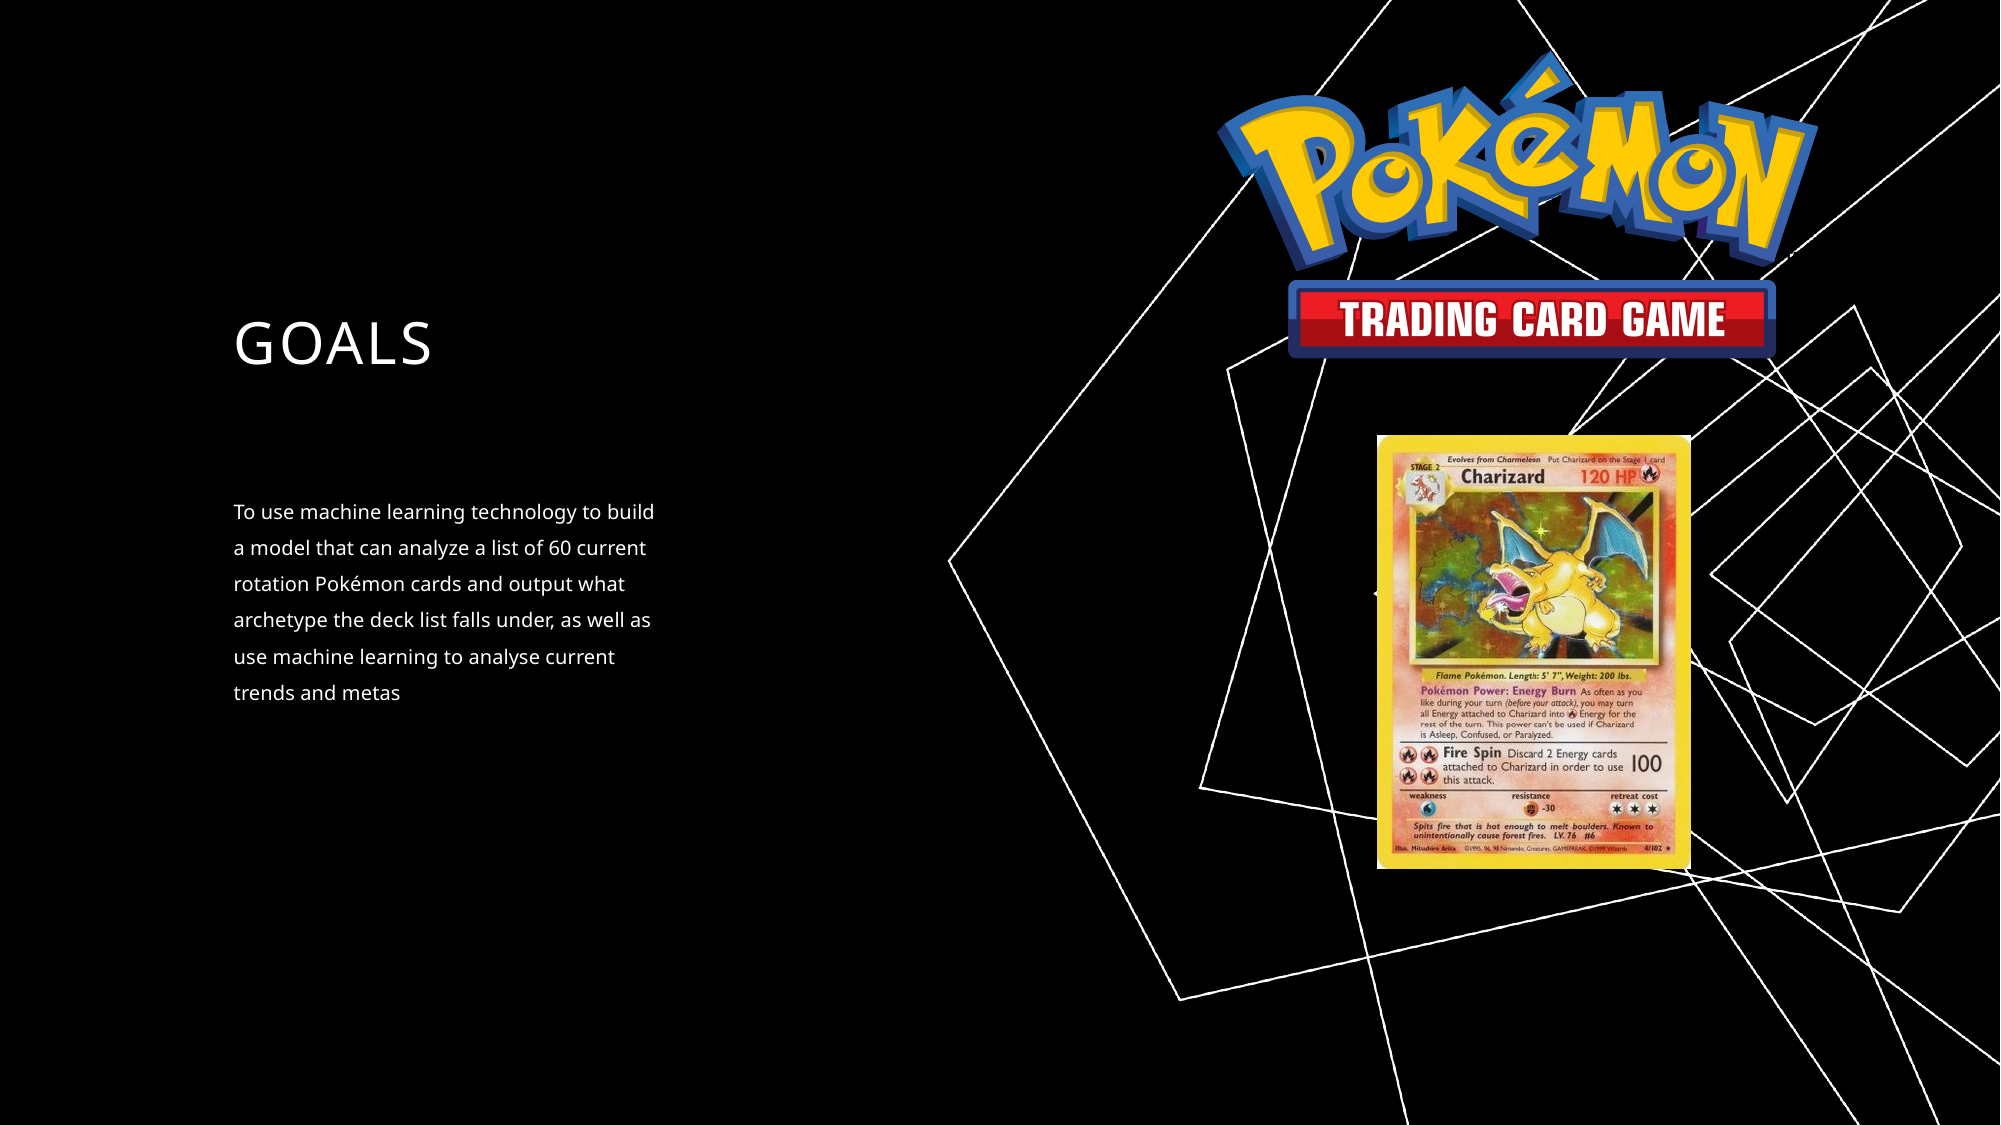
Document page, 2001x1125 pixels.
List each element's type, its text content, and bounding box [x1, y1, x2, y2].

title Goals [218, 167, 694, 385]
picture [900, 0, 2000, 1125]
list To use machine learning technology to build a model that can analyze a list of 60 current rotation Pokémon cards and output what archetype the deck list falls under, as well as use machine learning to analyse current trends and metas [218, 479, 684, 716]
